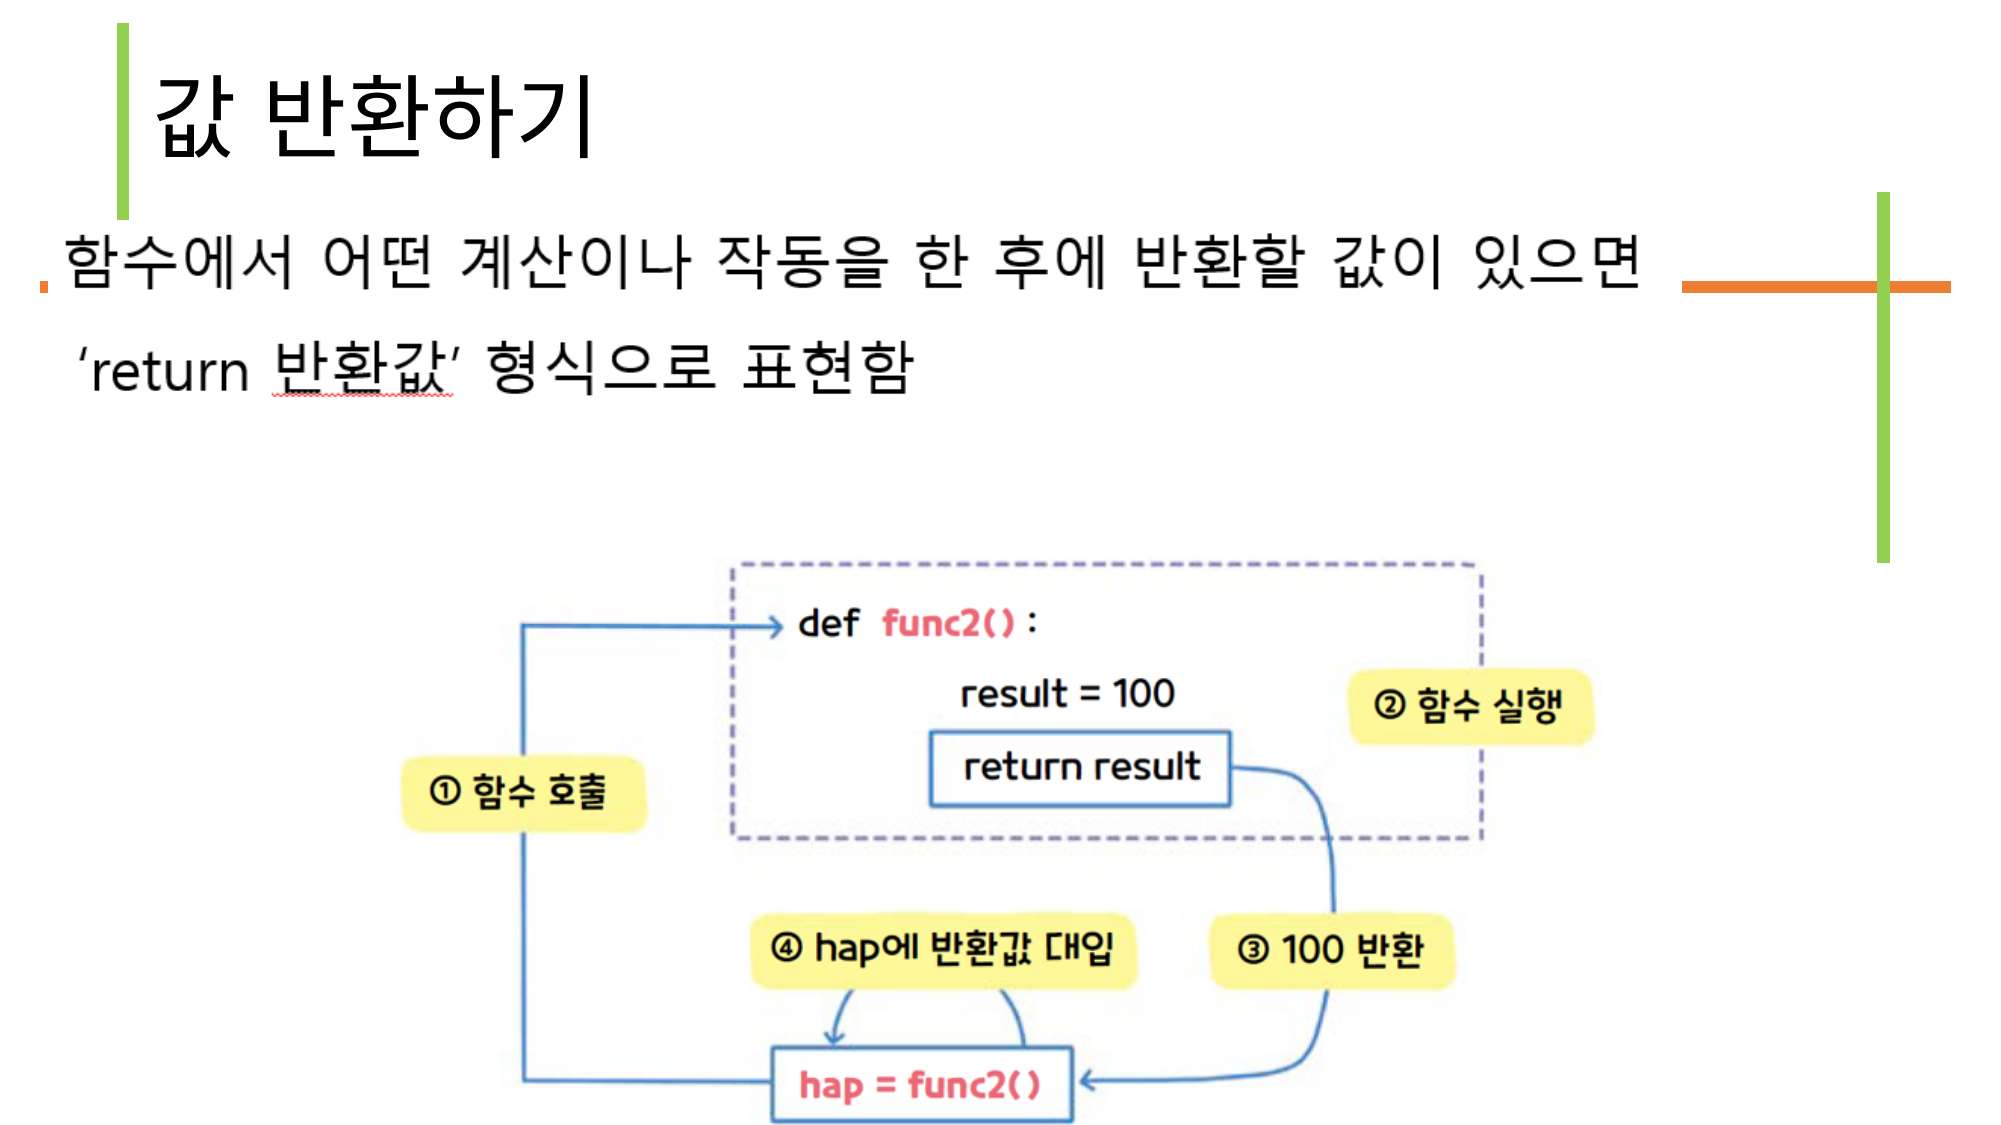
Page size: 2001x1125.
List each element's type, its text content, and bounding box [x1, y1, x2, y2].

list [48, 220, 1682, 1125]
title 값 반환하기 [137, 12, 1863, 231]
